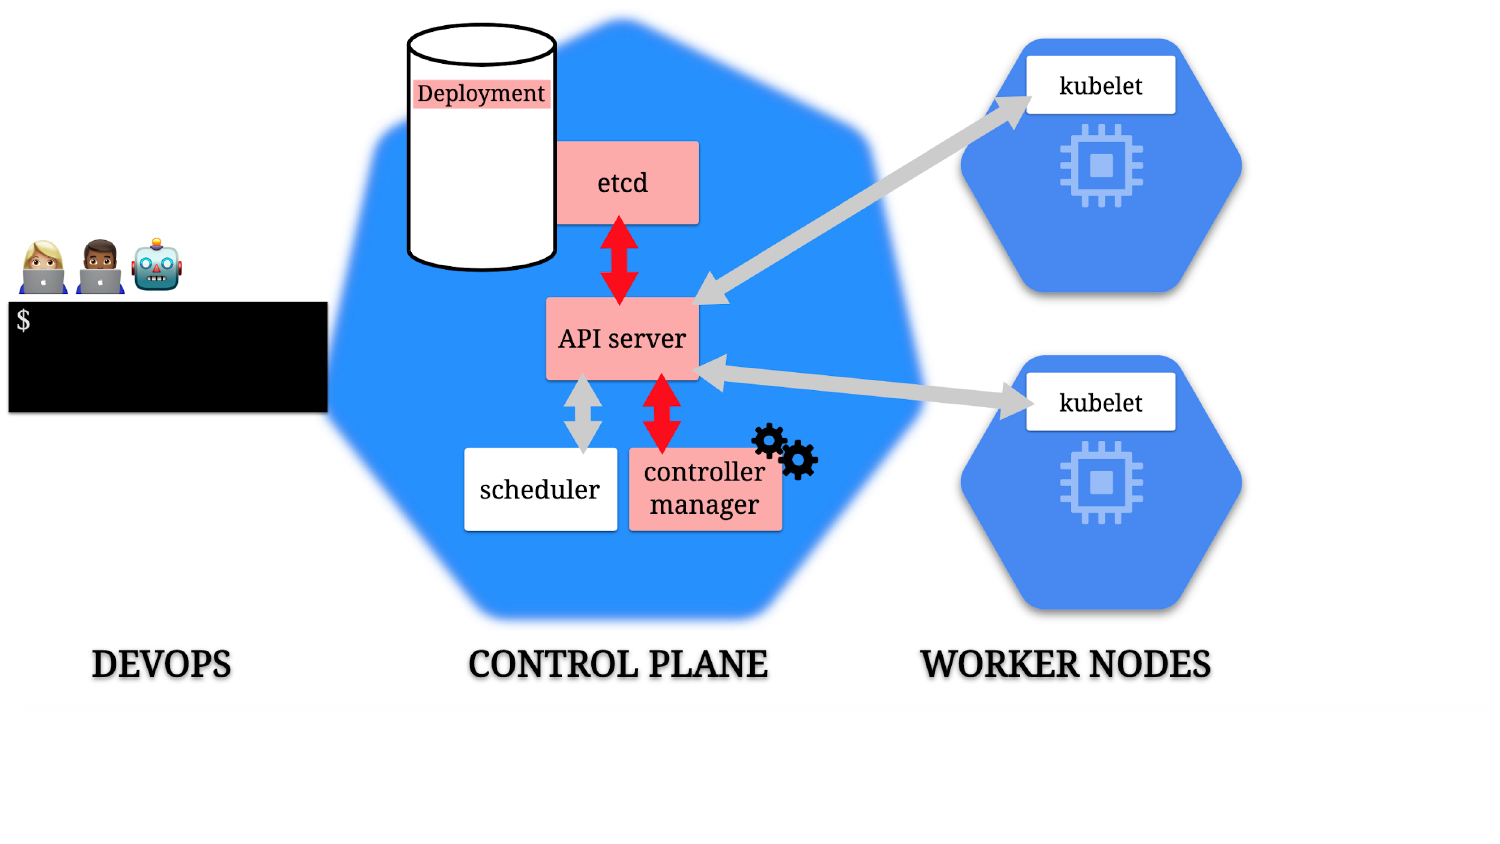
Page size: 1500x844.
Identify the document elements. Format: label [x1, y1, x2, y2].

picture [0, 0, 1500, 712]
